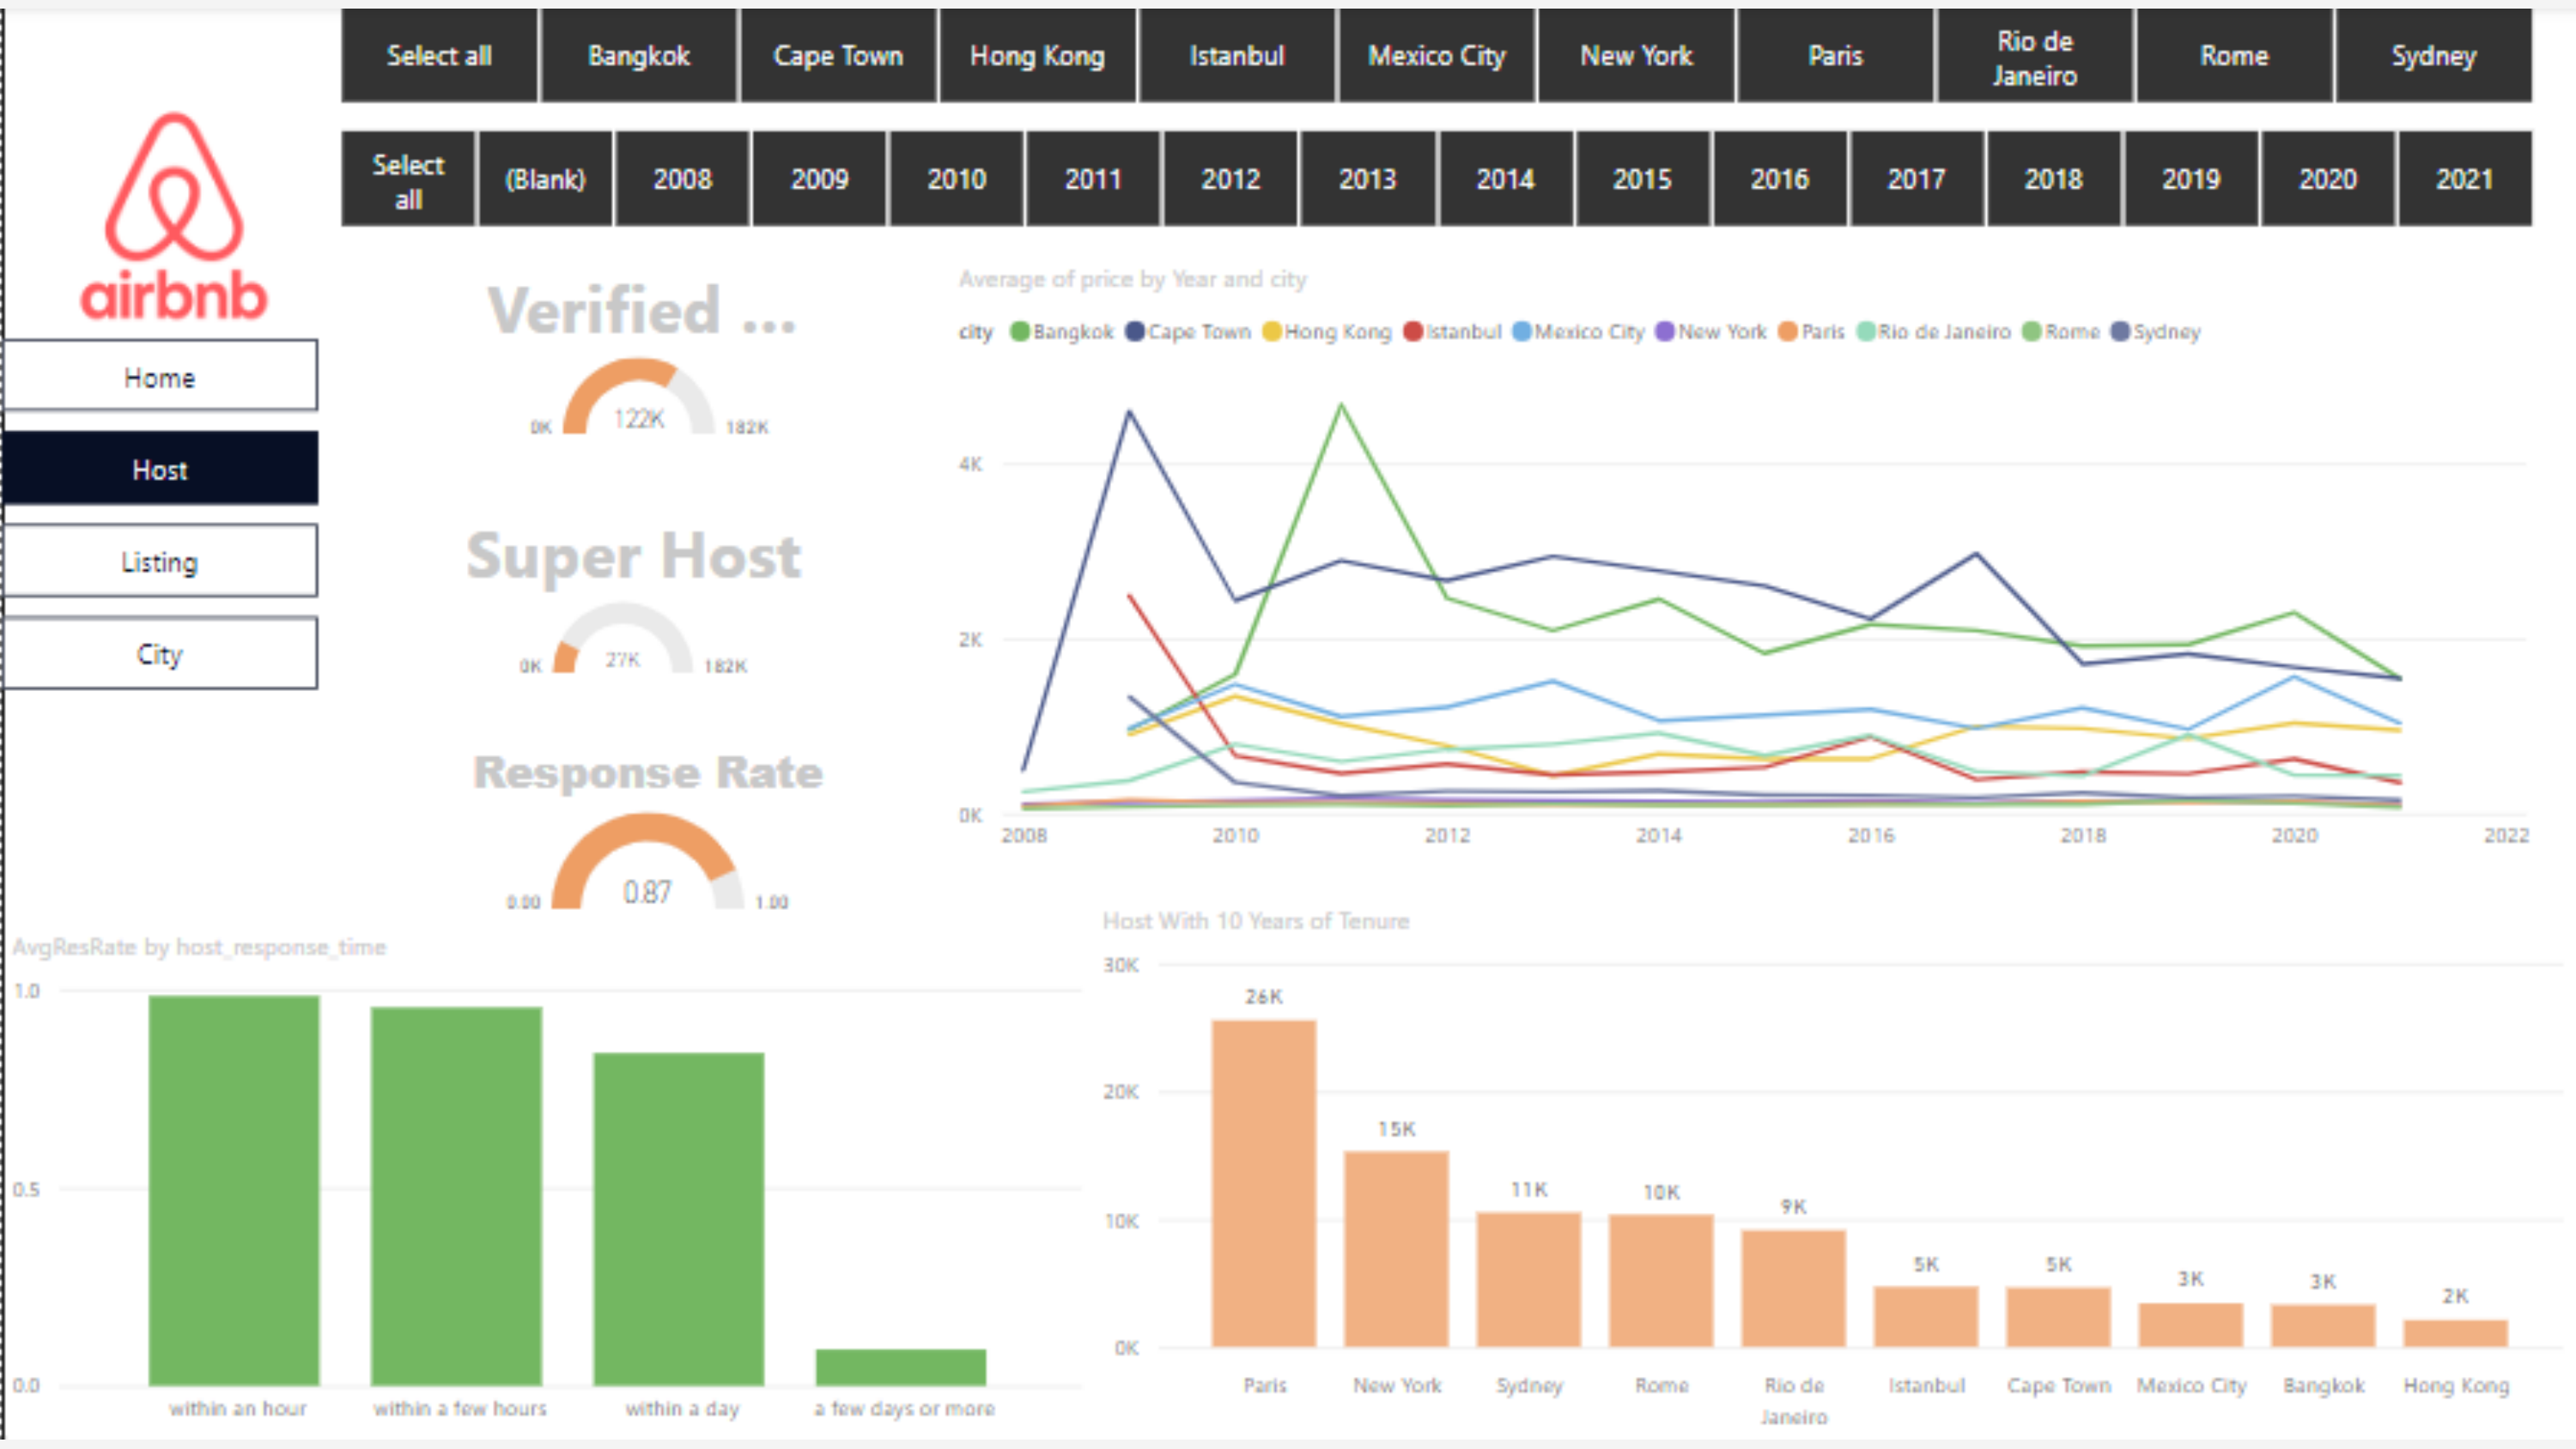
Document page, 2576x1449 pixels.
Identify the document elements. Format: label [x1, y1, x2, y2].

text_box [0, 9, 2576, 1440]
